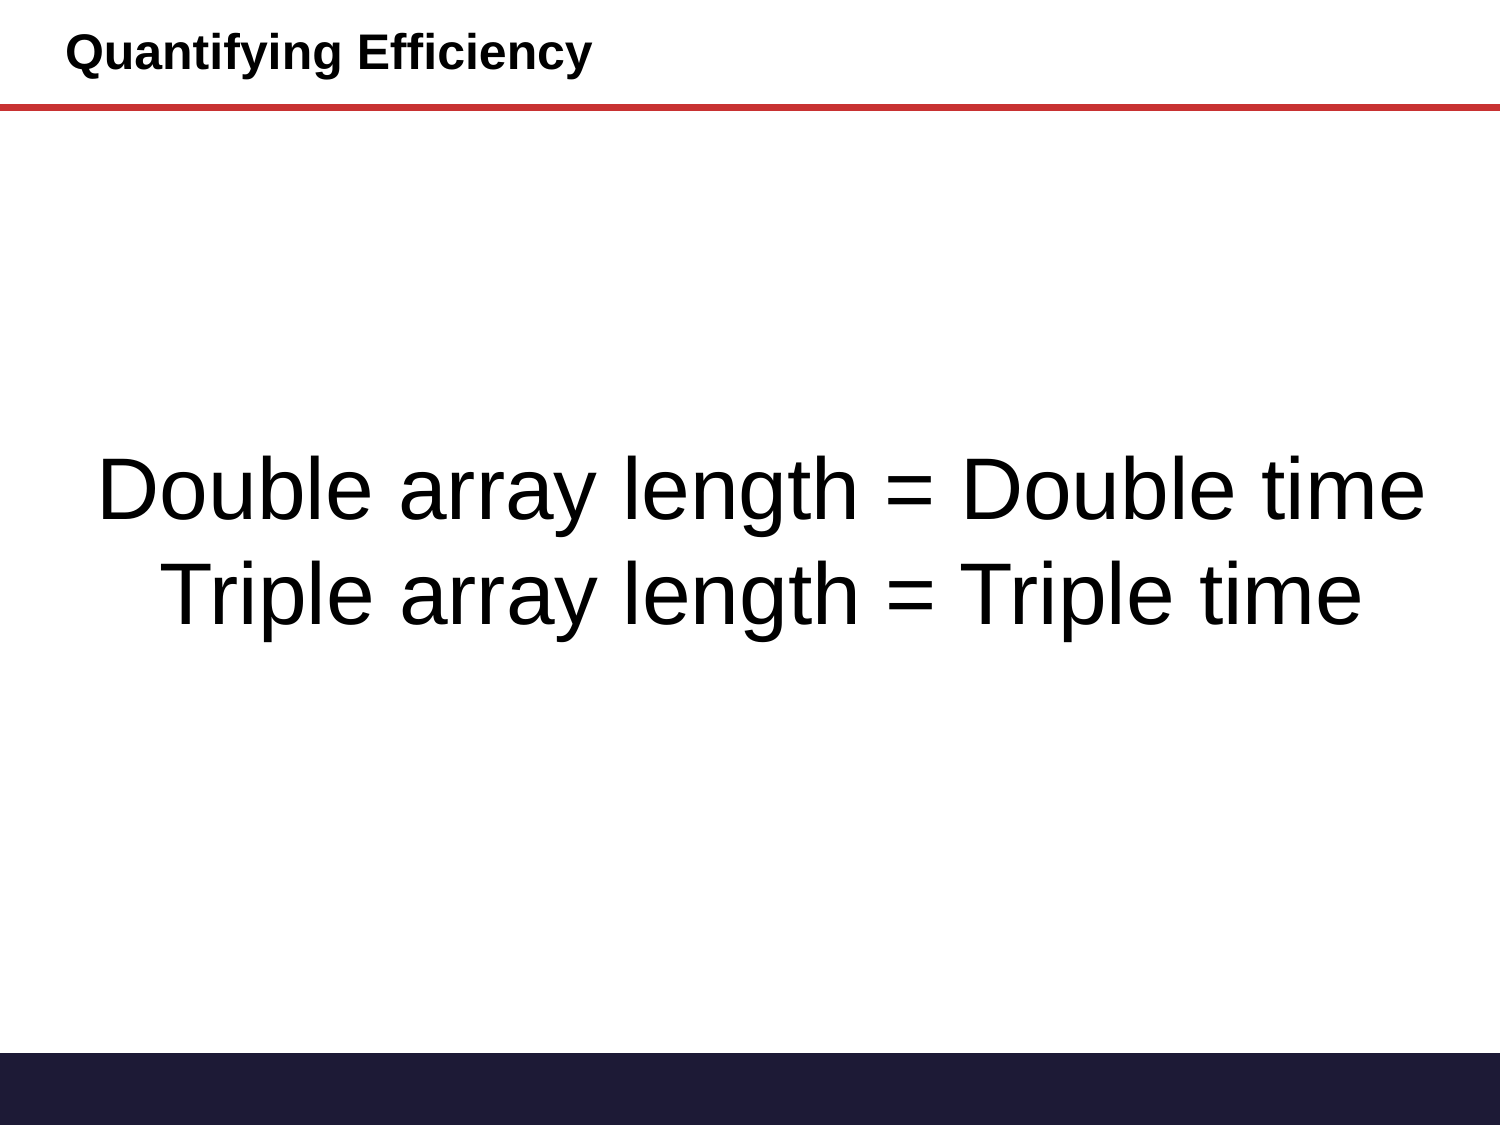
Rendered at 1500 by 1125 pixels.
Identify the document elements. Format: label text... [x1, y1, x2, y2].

title Quantifying Efficiency [50, 0, 1425, 108]
text_box Double array length = Double time Triple array length = Triple time [49, 424, 1475, 650]
